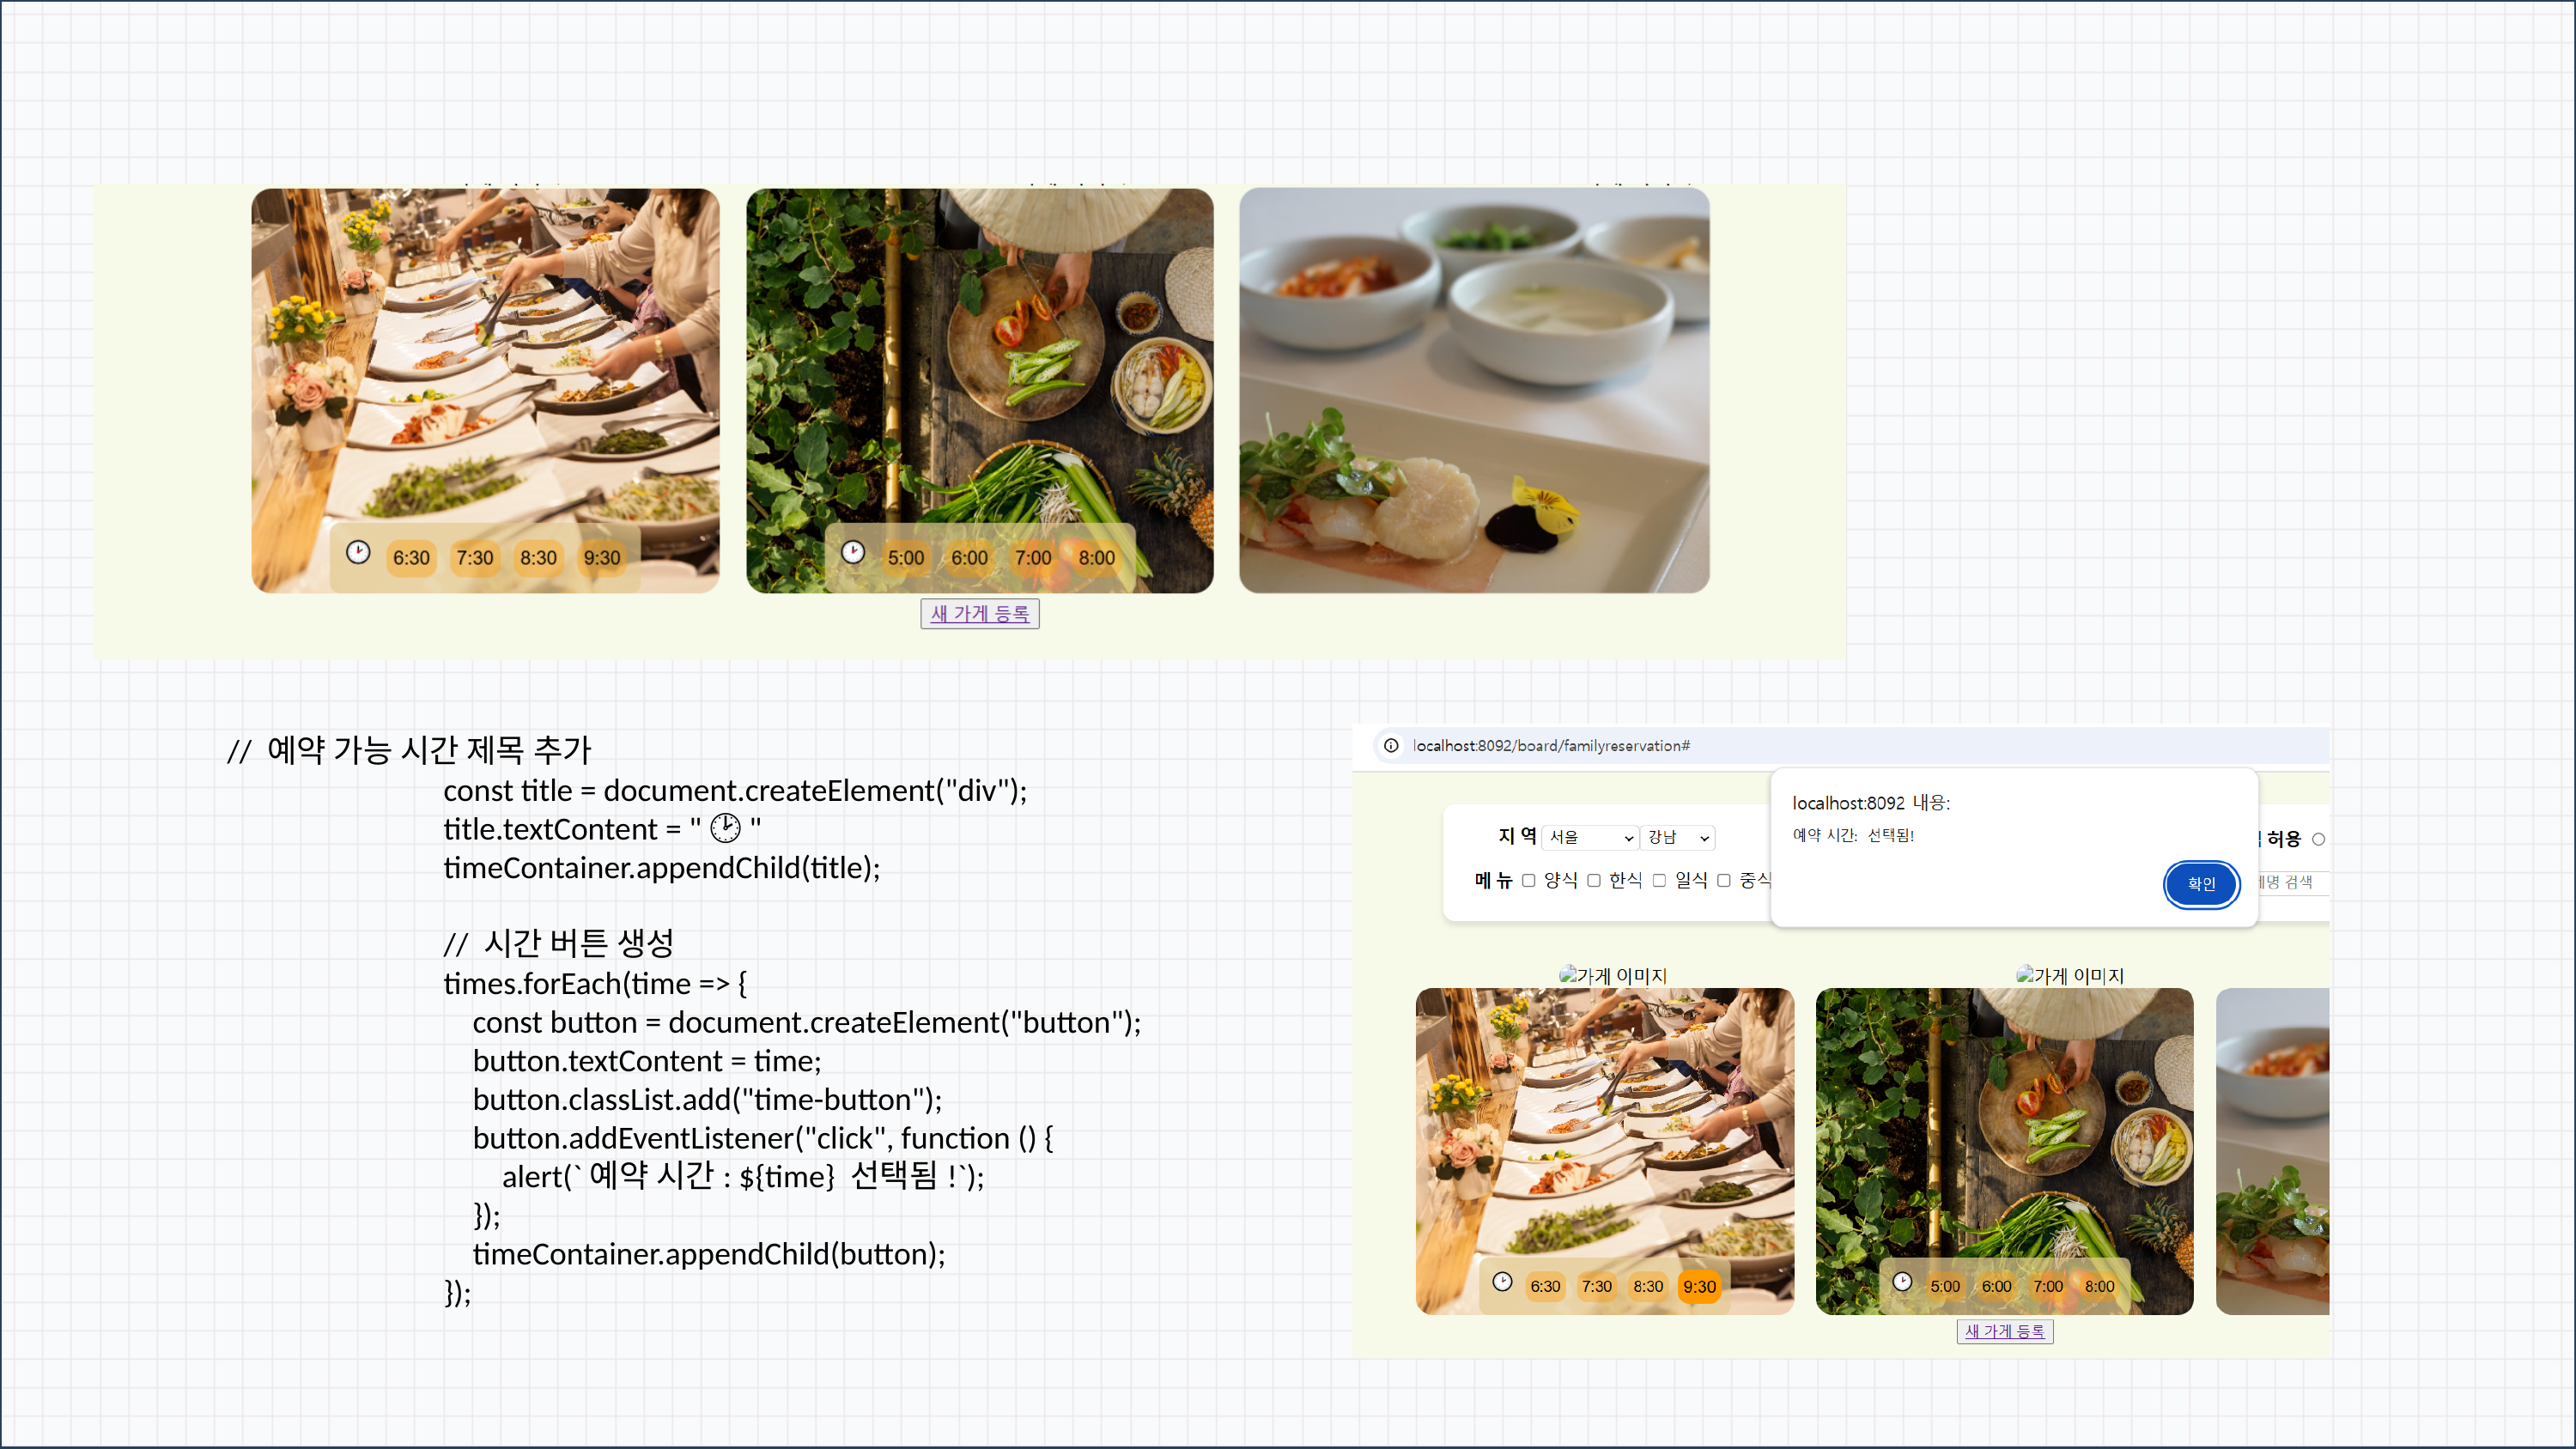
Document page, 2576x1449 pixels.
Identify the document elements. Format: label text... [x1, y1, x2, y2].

picture [94, 183, 1847, 660]
text_box [0, 0, 2576, 1449]
text_box // 예약 가능 시간 제목 추가 const title = document.createElement("div"); title.textContent = " 🕑 " timeContainer.appendChild(title); // 시간 버튼 생성 times.forEach(time => { const button = document.createElement("button"); button.textContent = time; button.classList.add("time-button"); button.addEventListener("click", function () { alert(`예약 시간: ${time} 선택됨!`); }); timeContainer.appendChild(button); }); [214, 724, 1245, 1317]
picture [1352, 724, 2330, 1358]
